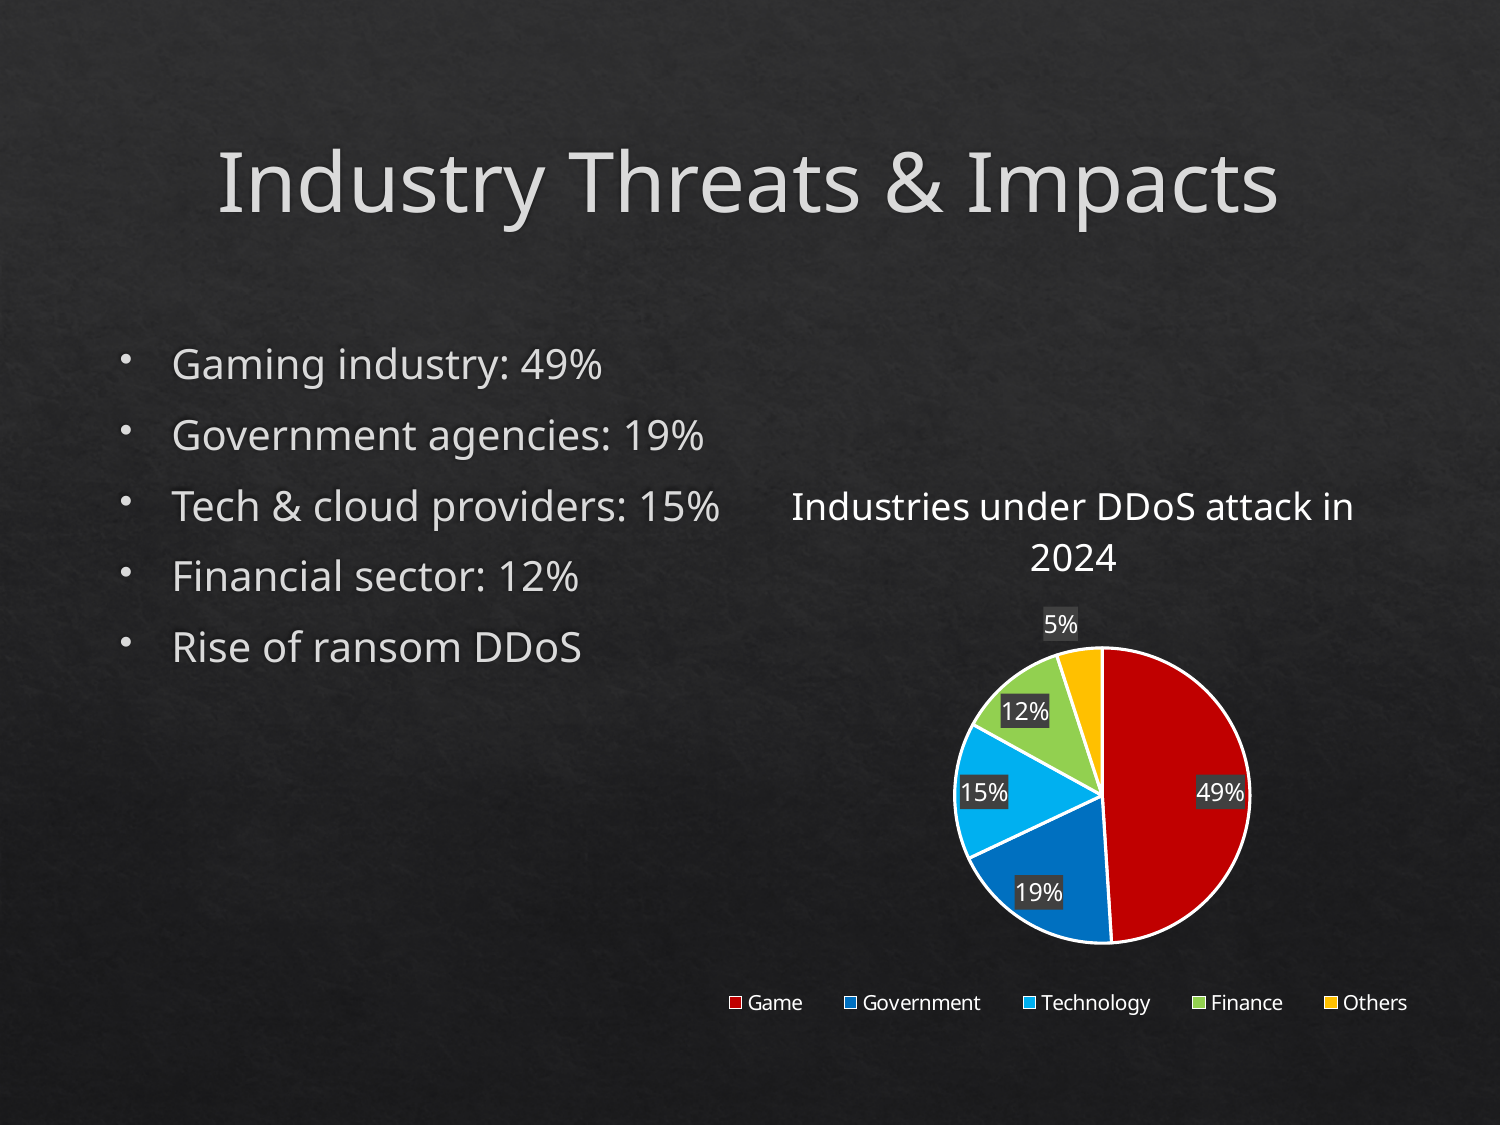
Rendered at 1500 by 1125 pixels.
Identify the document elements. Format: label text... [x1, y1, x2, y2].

list Gaming industry: 49% Government agencies: 19% Tech & cloud providers: 15% Financial sector: 12% Rise of ransom DDoS [99, 259, 1374, 925]
title Industry Threats & Impacts [112, 99, 1387, 260]
chart [694, 448, 1454, 1037]
